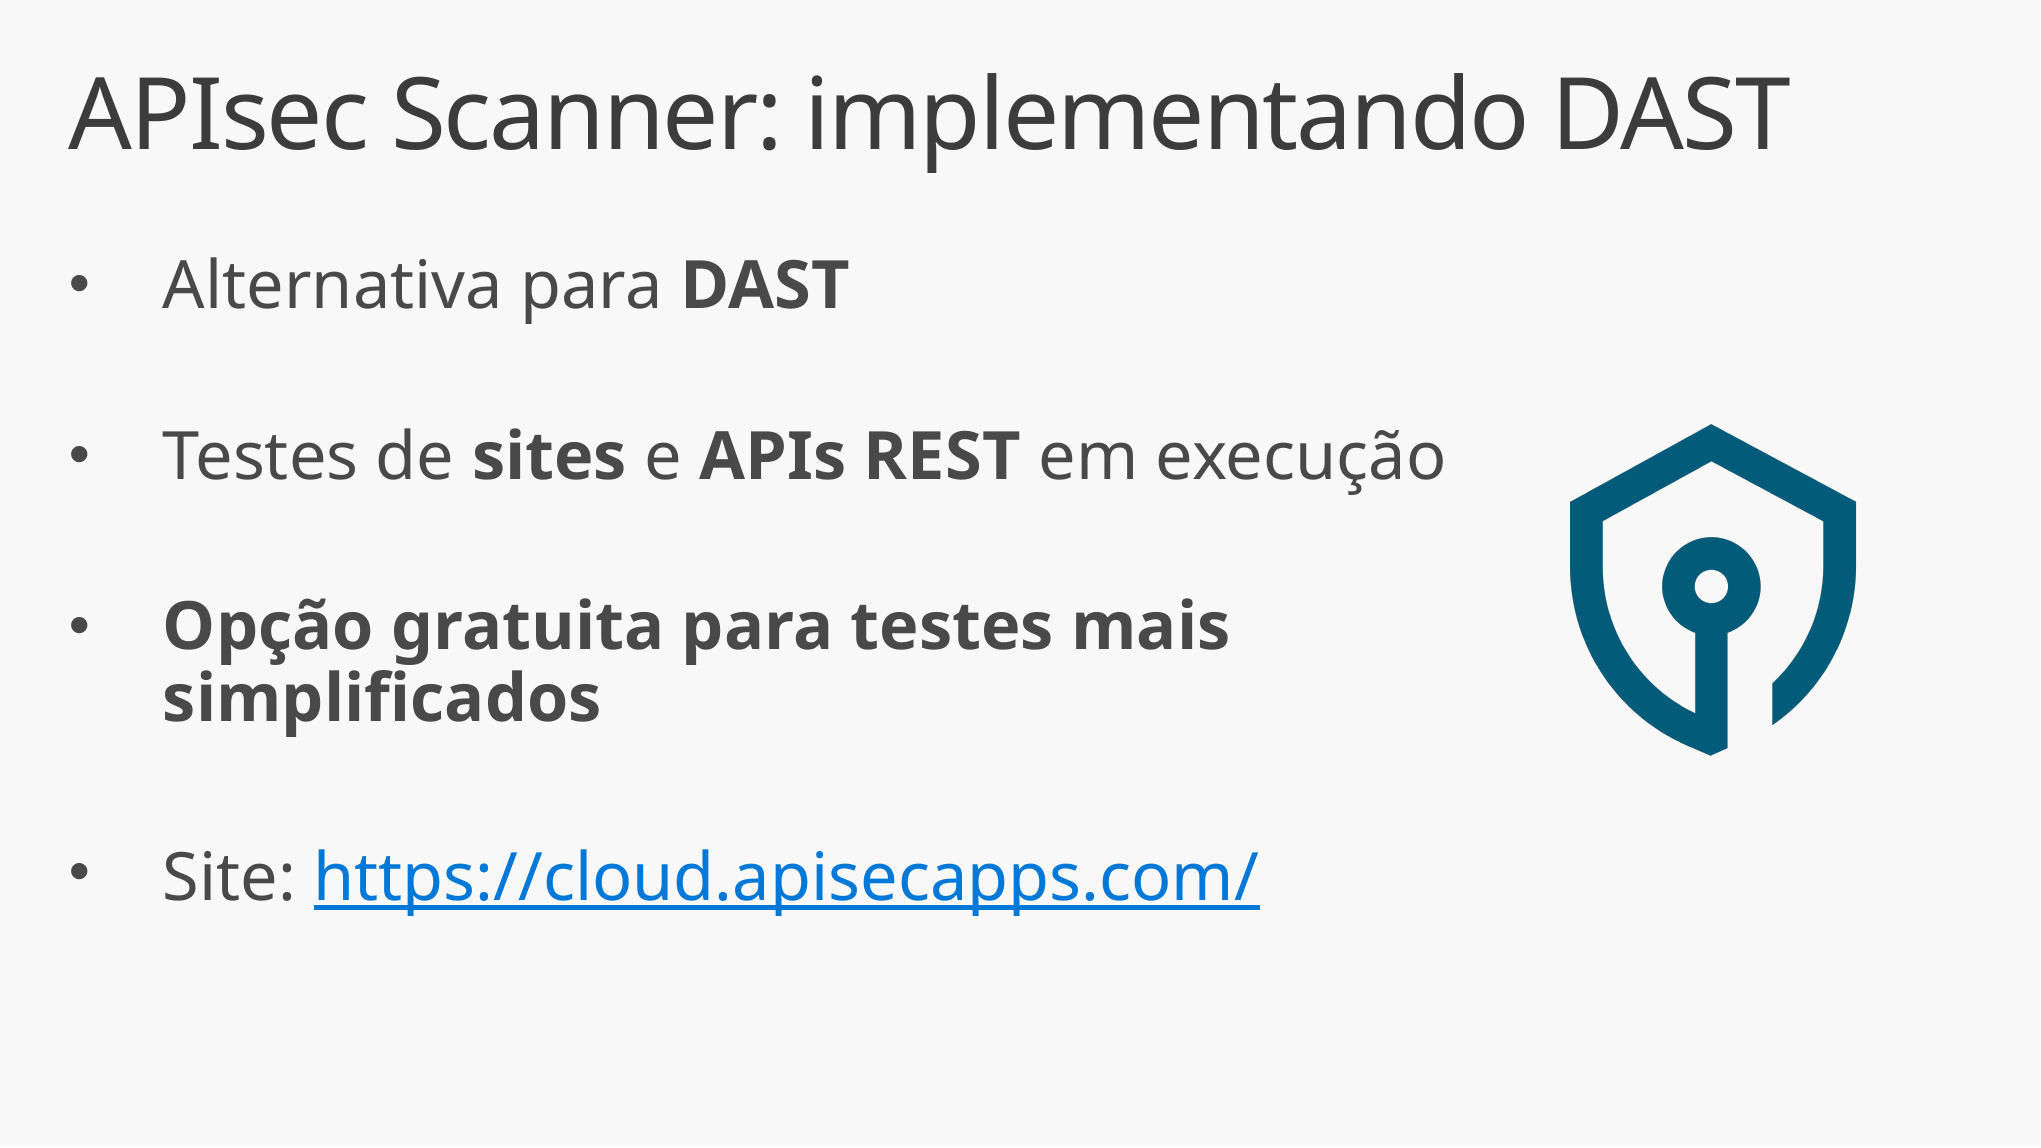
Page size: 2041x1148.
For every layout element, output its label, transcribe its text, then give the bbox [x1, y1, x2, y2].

list Alternativa para DAST Testes de sites e APIs REST em execução Opção gratuita para testes mais simplificados Site: https://cloud.apisecapps.com/ [45, 236, 1495, 962]
title APIsec Scanner: implementando DAST [45, 48, 1996, 199]
picture [1695, 570, 1727, 603]
picture [1569, 417, 1903, 780]
